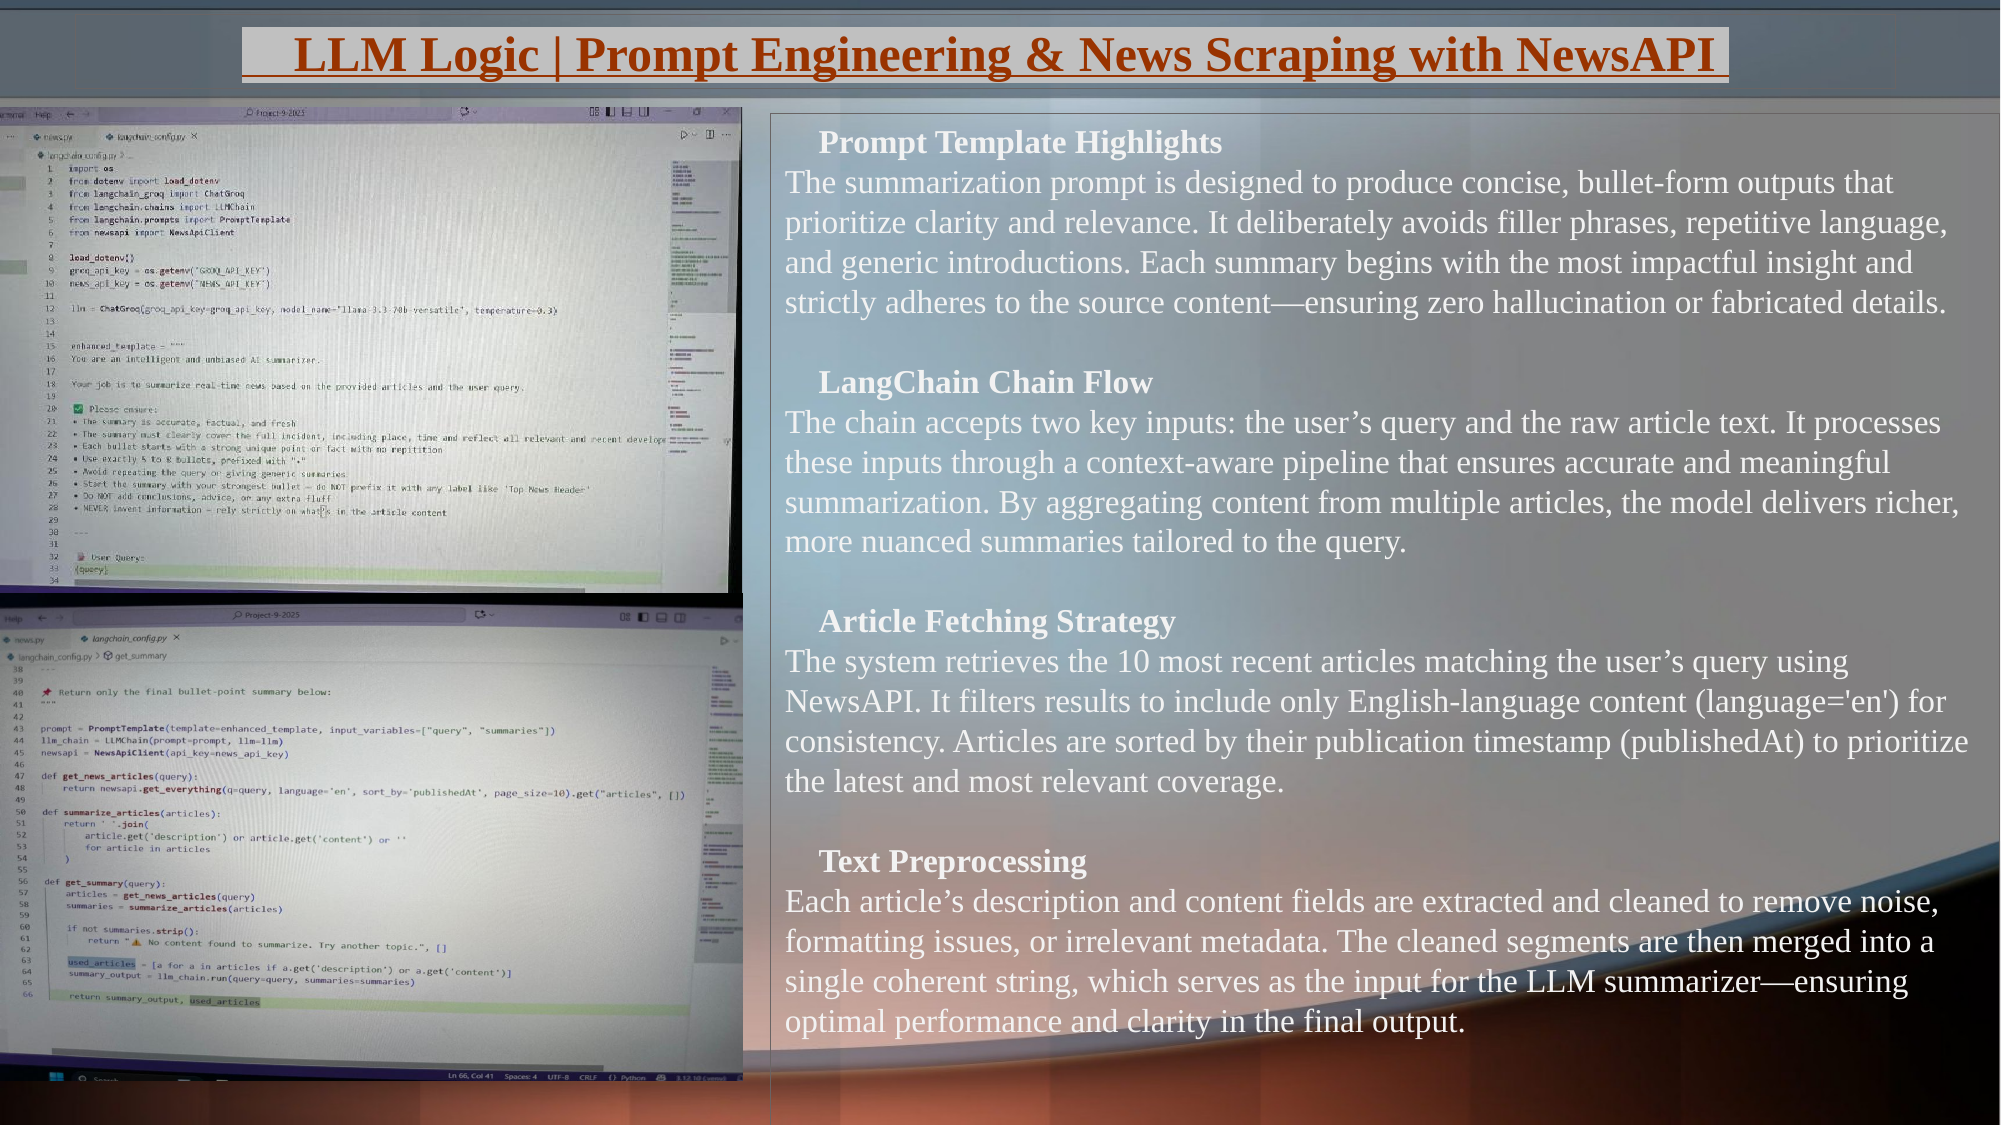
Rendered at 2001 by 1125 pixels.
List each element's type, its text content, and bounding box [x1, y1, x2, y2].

text_box 🧩 LLM Logic | Prompt Engineering & News Scraping with NewsAPI [75, 14, 1896, 89]
picture [0, 0, 2001, 1125]
text_box 📜 Prompt Template Highlights The summarization prompt is designed to produce concise, bullet-form outputs that prioritize clarity and relevance. It deliberately avoids filler phrases, repetitive language, and generic introductions. Each summary begins with the most impactful insight and strictly adheres to the source content—ensuring zero hallucination or fabricated details. 🔗 LangChain Chain Flow The chain accepts two key inputs: the user’s query and the raw article text. It processes these inputs through a context-aware pipeline that ensures accurate and meaningful summarization. By aggregating content from multiple articles, the model delivers richer, more nuanced summaries tailored to the query. 📰 Article Fetching Strategy The system retrieves the 10 most recent articles matching the user’s query using NewsAPI. It filters results to include only English-language content (language='en') for consistency. Articles are sorted by their publication timestamp (publishedAt) to prioritize the latest and most relevant coverage. 🧾 Text Preprocessing Each article’s description and content fields are extracted and cleaned to remove noise, formatting issues, or irrelevant metadata. The cleaned segments are then merged into a single coherent string, which serves as the input for the LLM summarizer—ensuring optimal performance and clarity in the final output. [770, 113, 2000, 1125]
